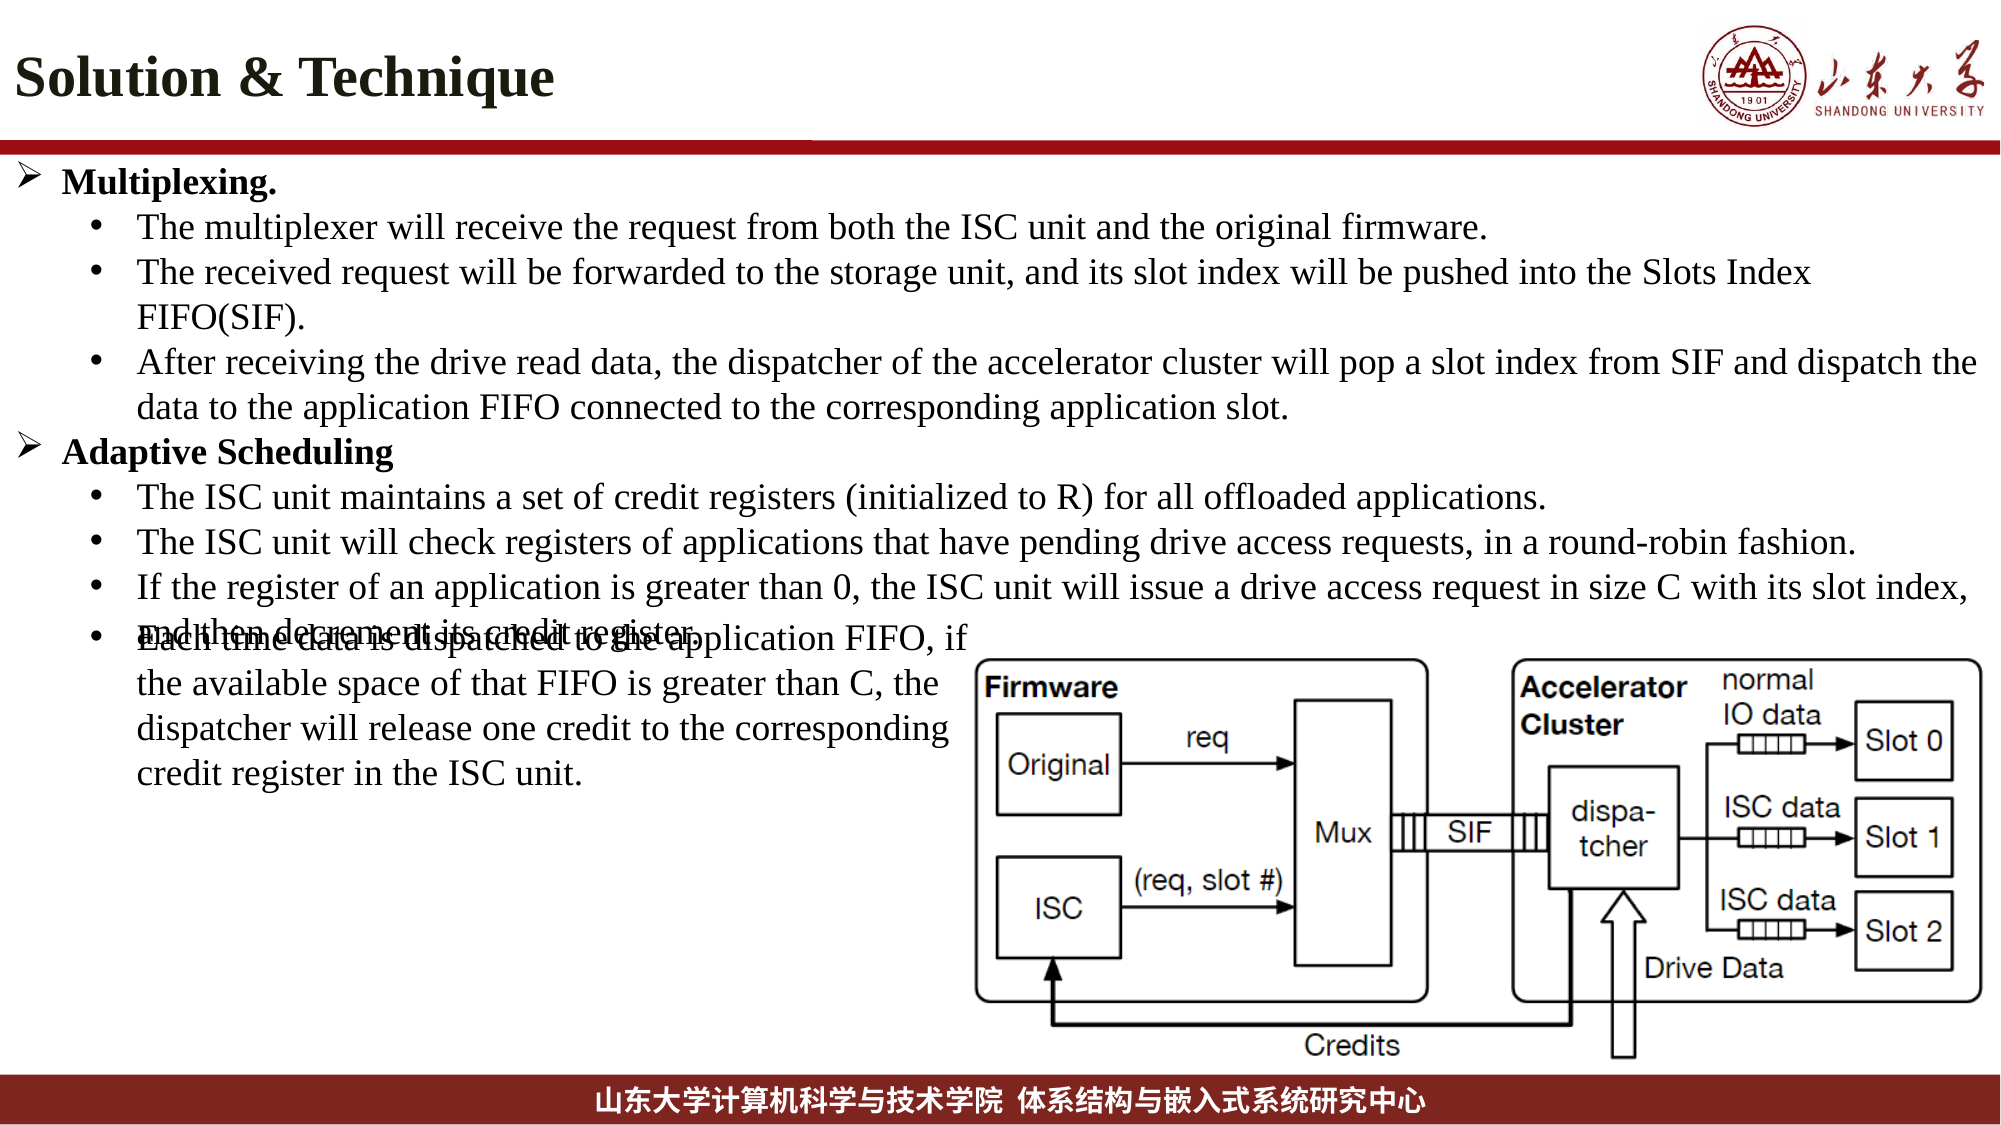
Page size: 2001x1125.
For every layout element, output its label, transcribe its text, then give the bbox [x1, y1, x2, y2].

title Solution & Technique [0, 39, 1575, 149]
text_box Multiplexing. The multiplexer will receive the request from both the ISC unit and the original firmware. The received request will be forwarded to the storage unit, and its slot index will be pushed into the Slots Index FIFO(SIF). After receiving the drive read data, the dispatcher of the accelerator cluster will pop a slot index from SIF and dispatch the data to the application FIFO connected to the corresponding application slot. Adaptive Scheduling The ISC unit maintains a set of credit registers (initialized to R) for all offloaded applications. The ISC unit will check registers of applications that have pending drive access requests, in a round-robin fashion. If the register of an application is greater than 0, the ISC unit will issue a drive access request in size C with its slot index, and then decrement its credit register. [0, 149, 2000, 641]
text_box Each time data is dispatched to the application FIFO, if the available space of that FIFO is greater than C, the dispatcher will release one credit to the corresponding credit register in the ISC unit. [0, 605, 1011, 801]
picture [968, 641, 2000, 1074]
picture [1698, 21, 1985, 130]
